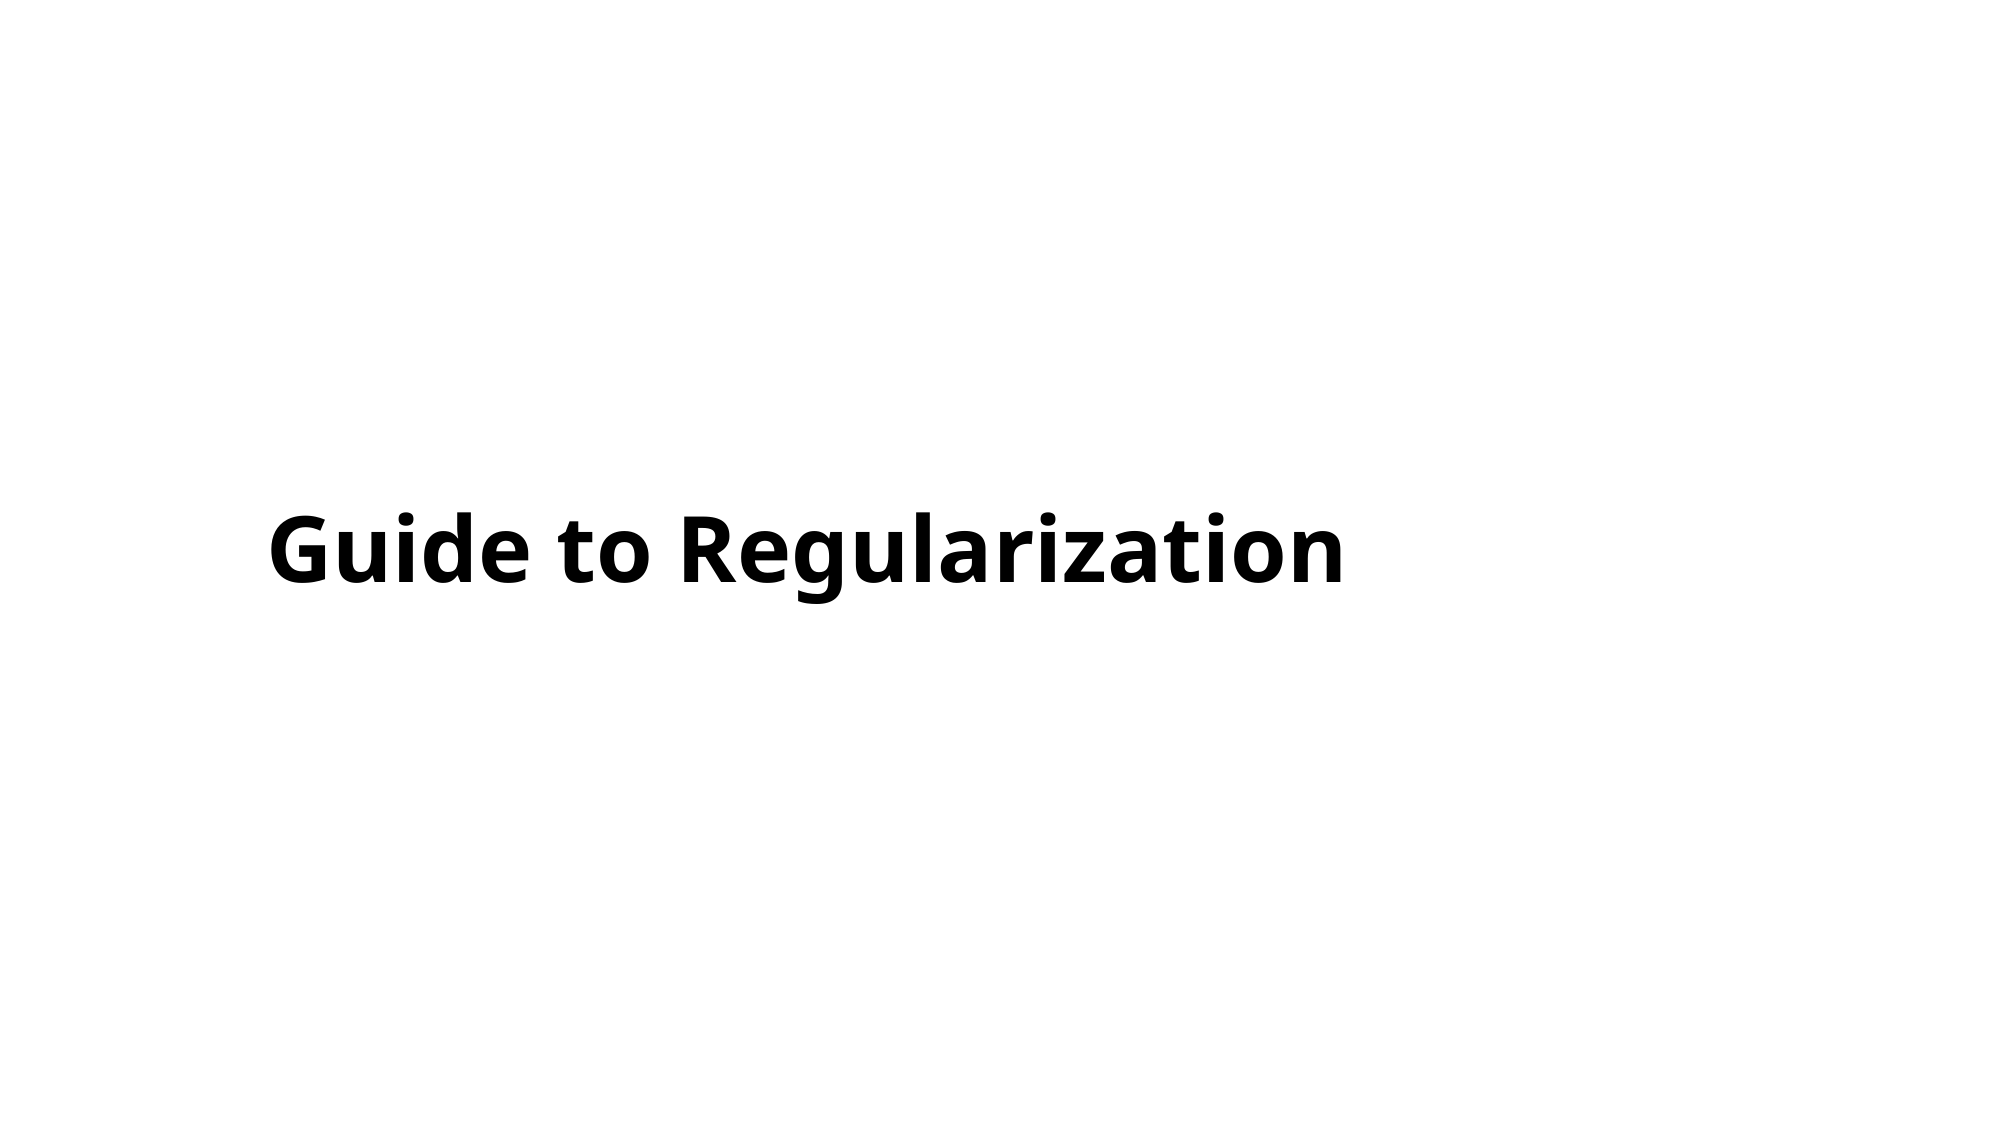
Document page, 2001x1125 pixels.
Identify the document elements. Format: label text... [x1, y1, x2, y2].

subtitle Guide to Regularization [243, 292, 1833, 624]
